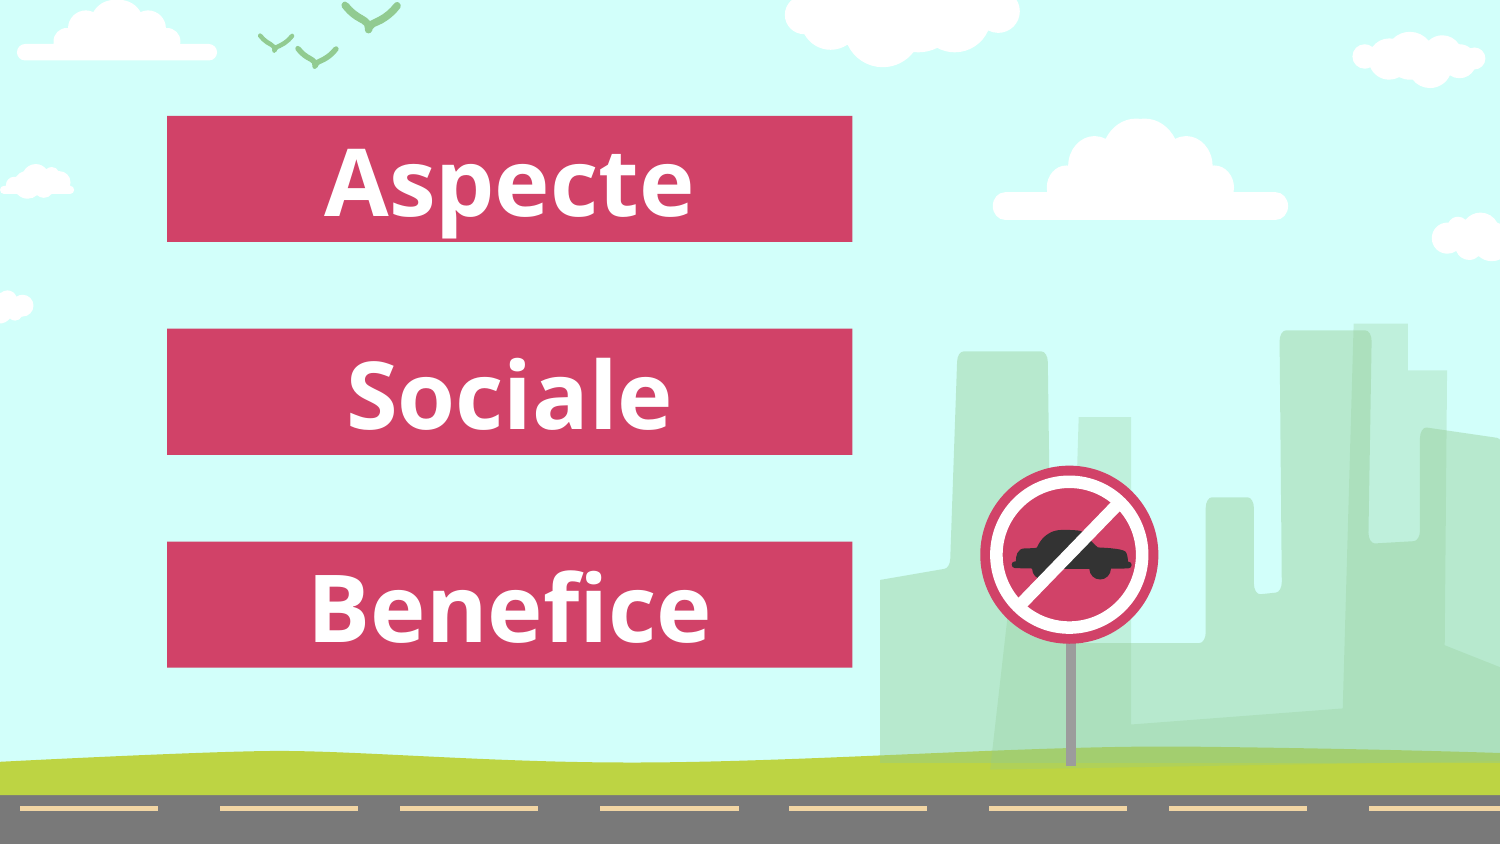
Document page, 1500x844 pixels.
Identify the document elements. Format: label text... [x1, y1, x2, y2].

title Benefice [167, 541, 853, 668]
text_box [879, 323, 1500, 770]
title Sociale [167, 328, 853, 455]
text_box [979, 465, 1159, 767]
title Aspecte [167, 115, 853, 242]
text_box [992, 118, 1289, 220]
